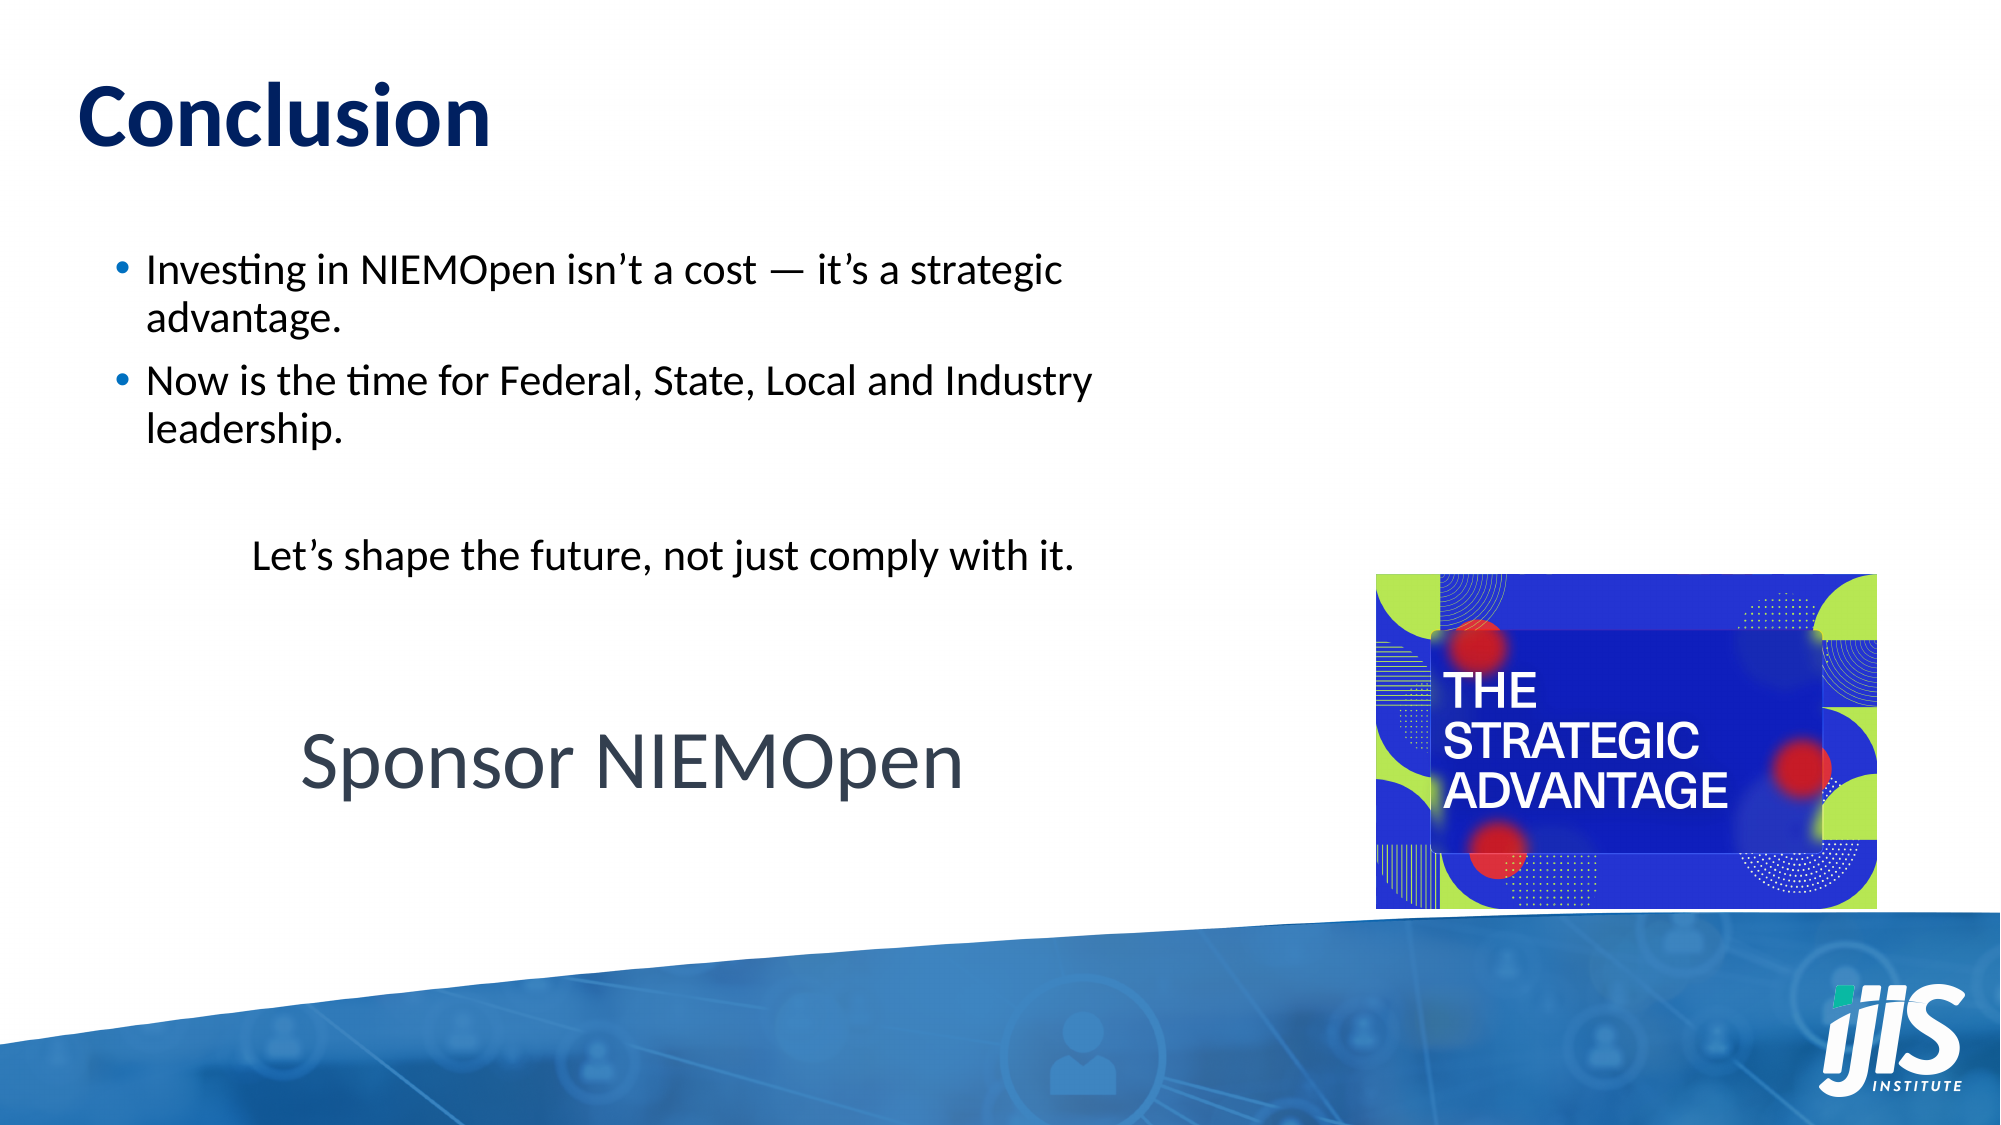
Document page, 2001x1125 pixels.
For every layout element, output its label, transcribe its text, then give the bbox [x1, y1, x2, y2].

picture [0, 0, 2000, 1125]
text_box Sponsor NIEMOpen [286, 698, 981, 813]
list Investing in NIEMOpen isn’t a cost — it’s a strategic advantage. Now is the time for Federal, State, Local and Industry leadership. Let’s shape the future, not just comply with it. [99, 170, 1229, 592]
title Conclusion [63, 45, 1863, 188]
